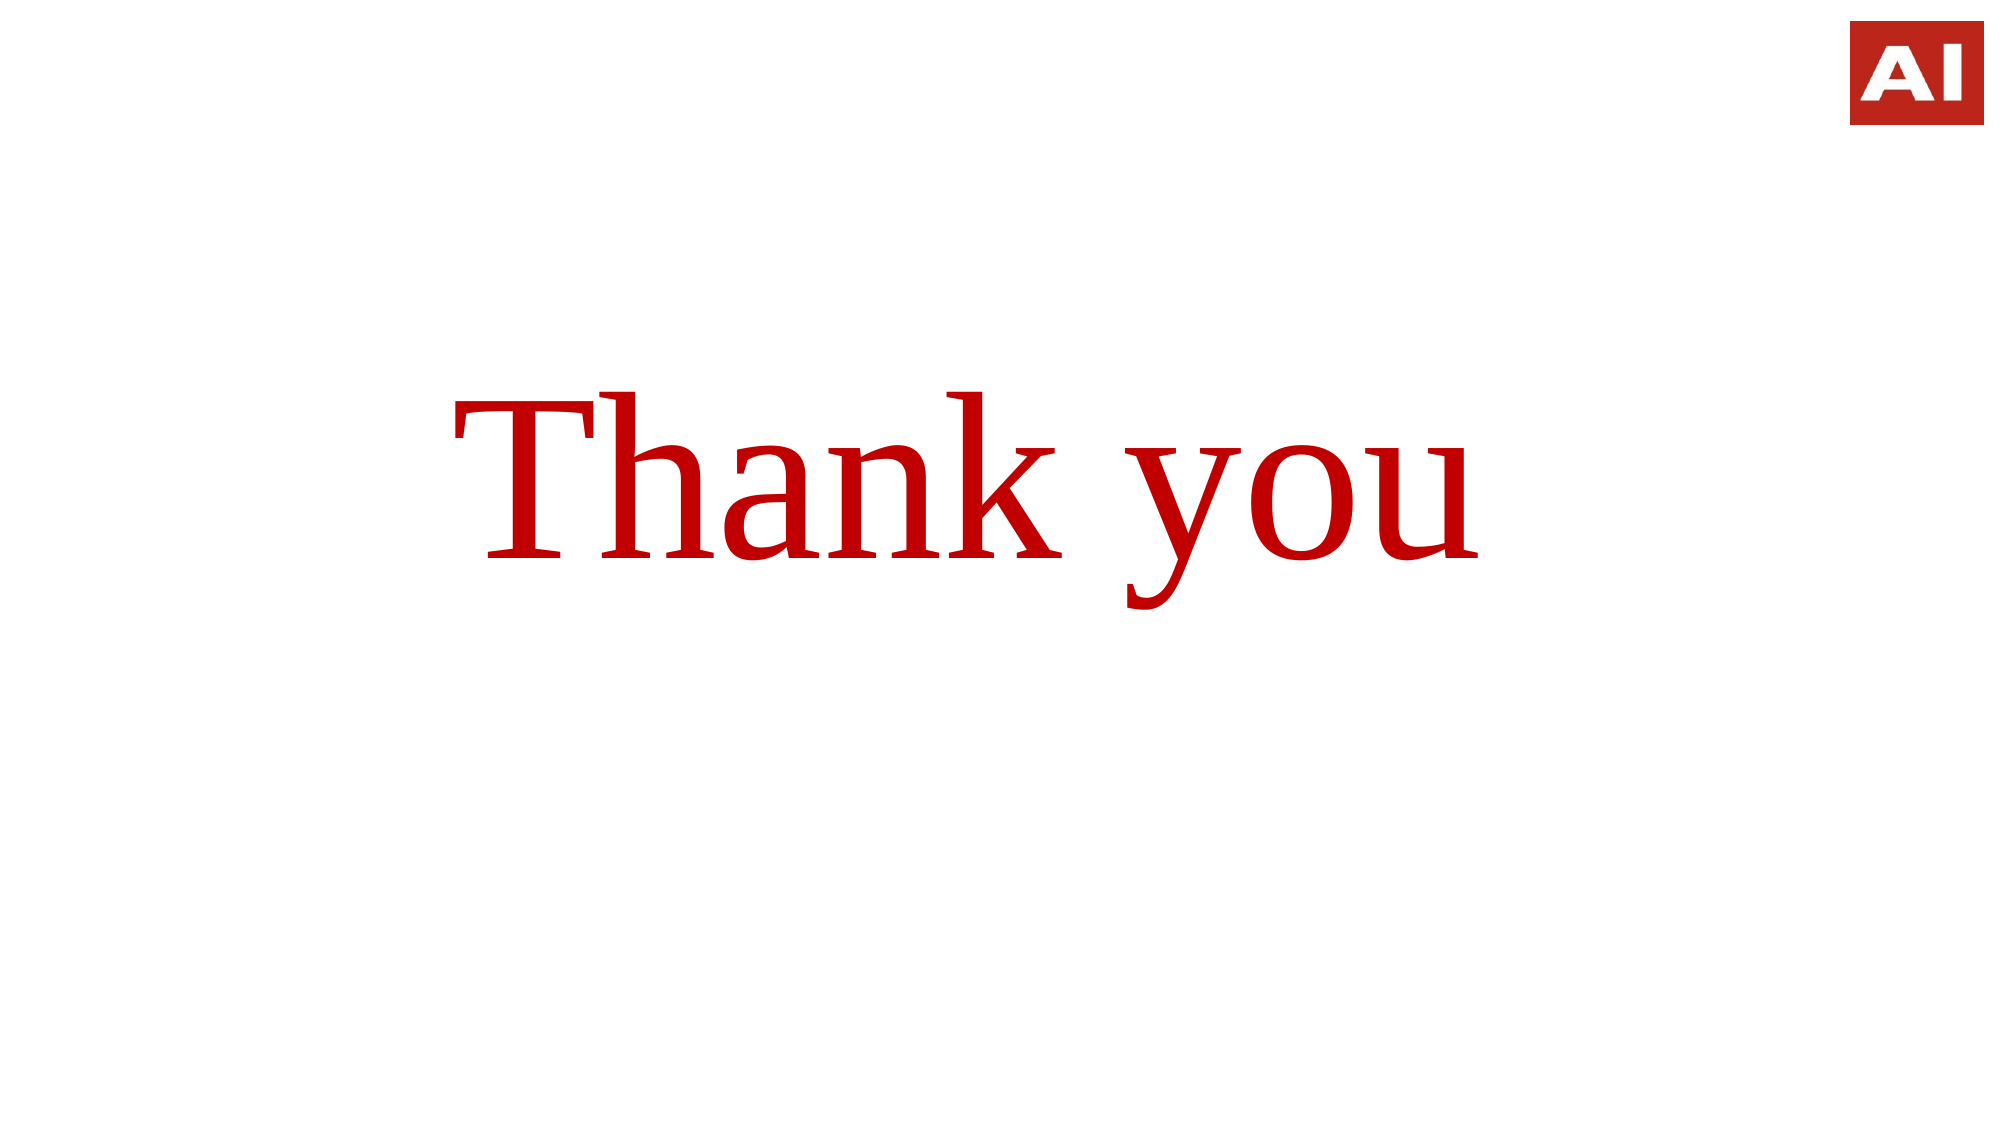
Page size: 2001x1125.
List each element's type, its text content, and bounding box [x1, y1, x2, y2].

picture [1850, 21, 1984, 125]
title Thank you [436, 434, 1636, 815]
